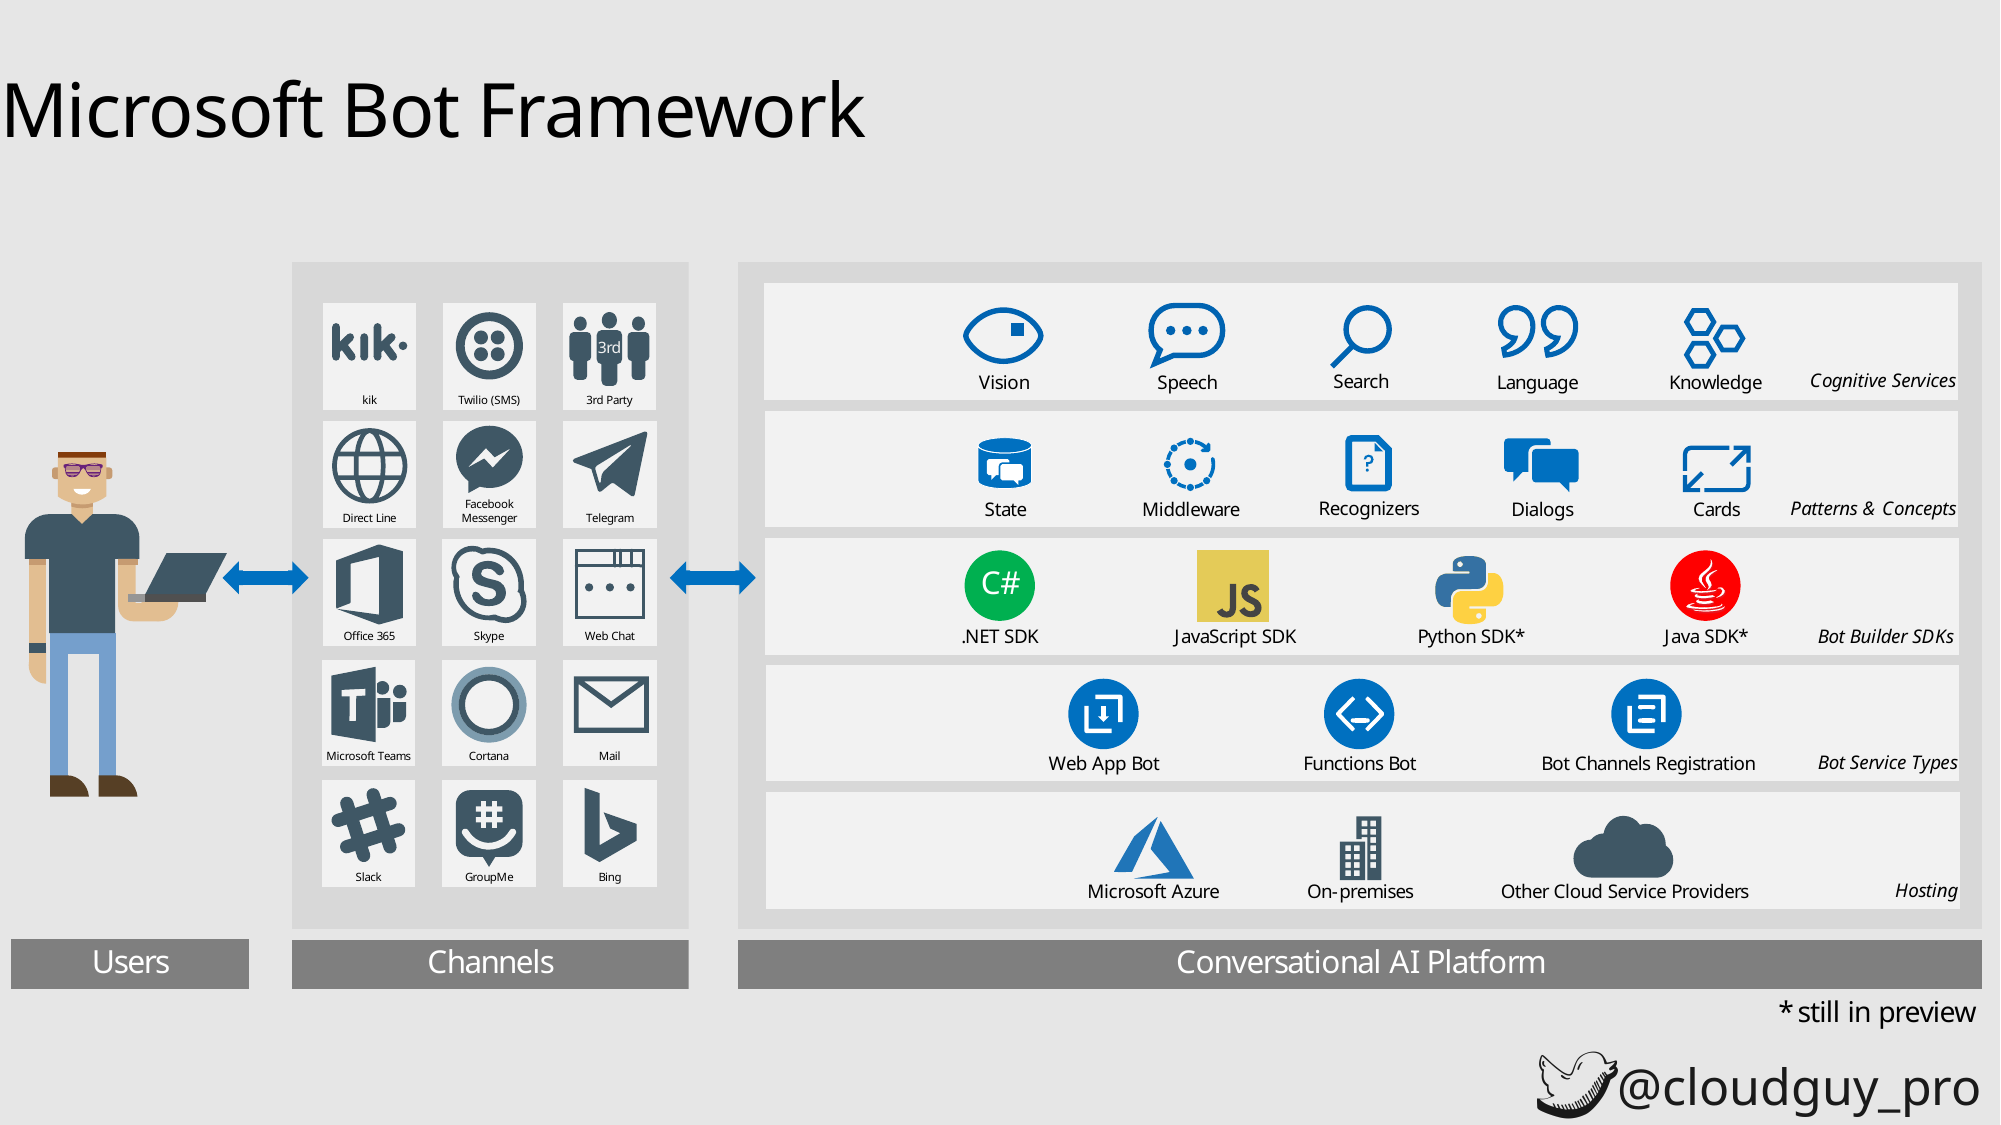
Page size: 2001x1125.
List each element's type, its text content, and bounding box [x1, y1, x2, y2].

title Microsoft Bot Framework [0, 62, 1725, 275]
picture [9, 261, 1990, 1044]
picture [1537, 1045, 1618, 1125]
